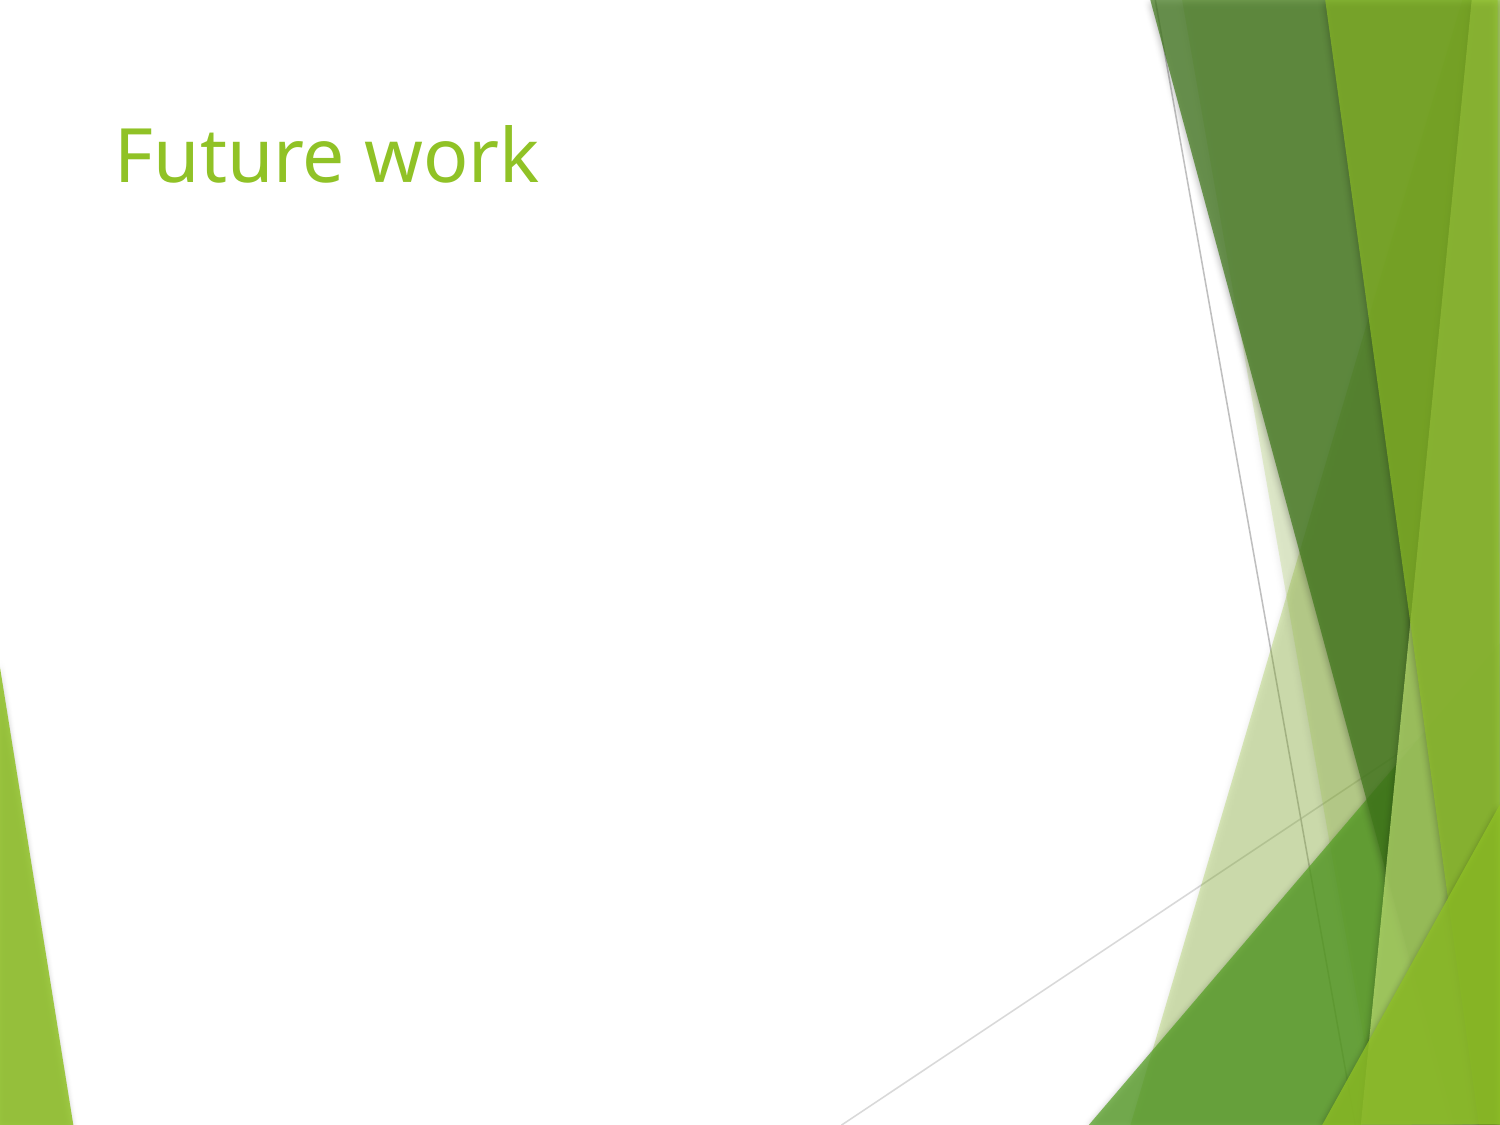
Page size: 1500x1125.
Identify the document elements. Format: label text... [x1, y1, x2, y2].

title Future work [99, 99, 1142, 317]
